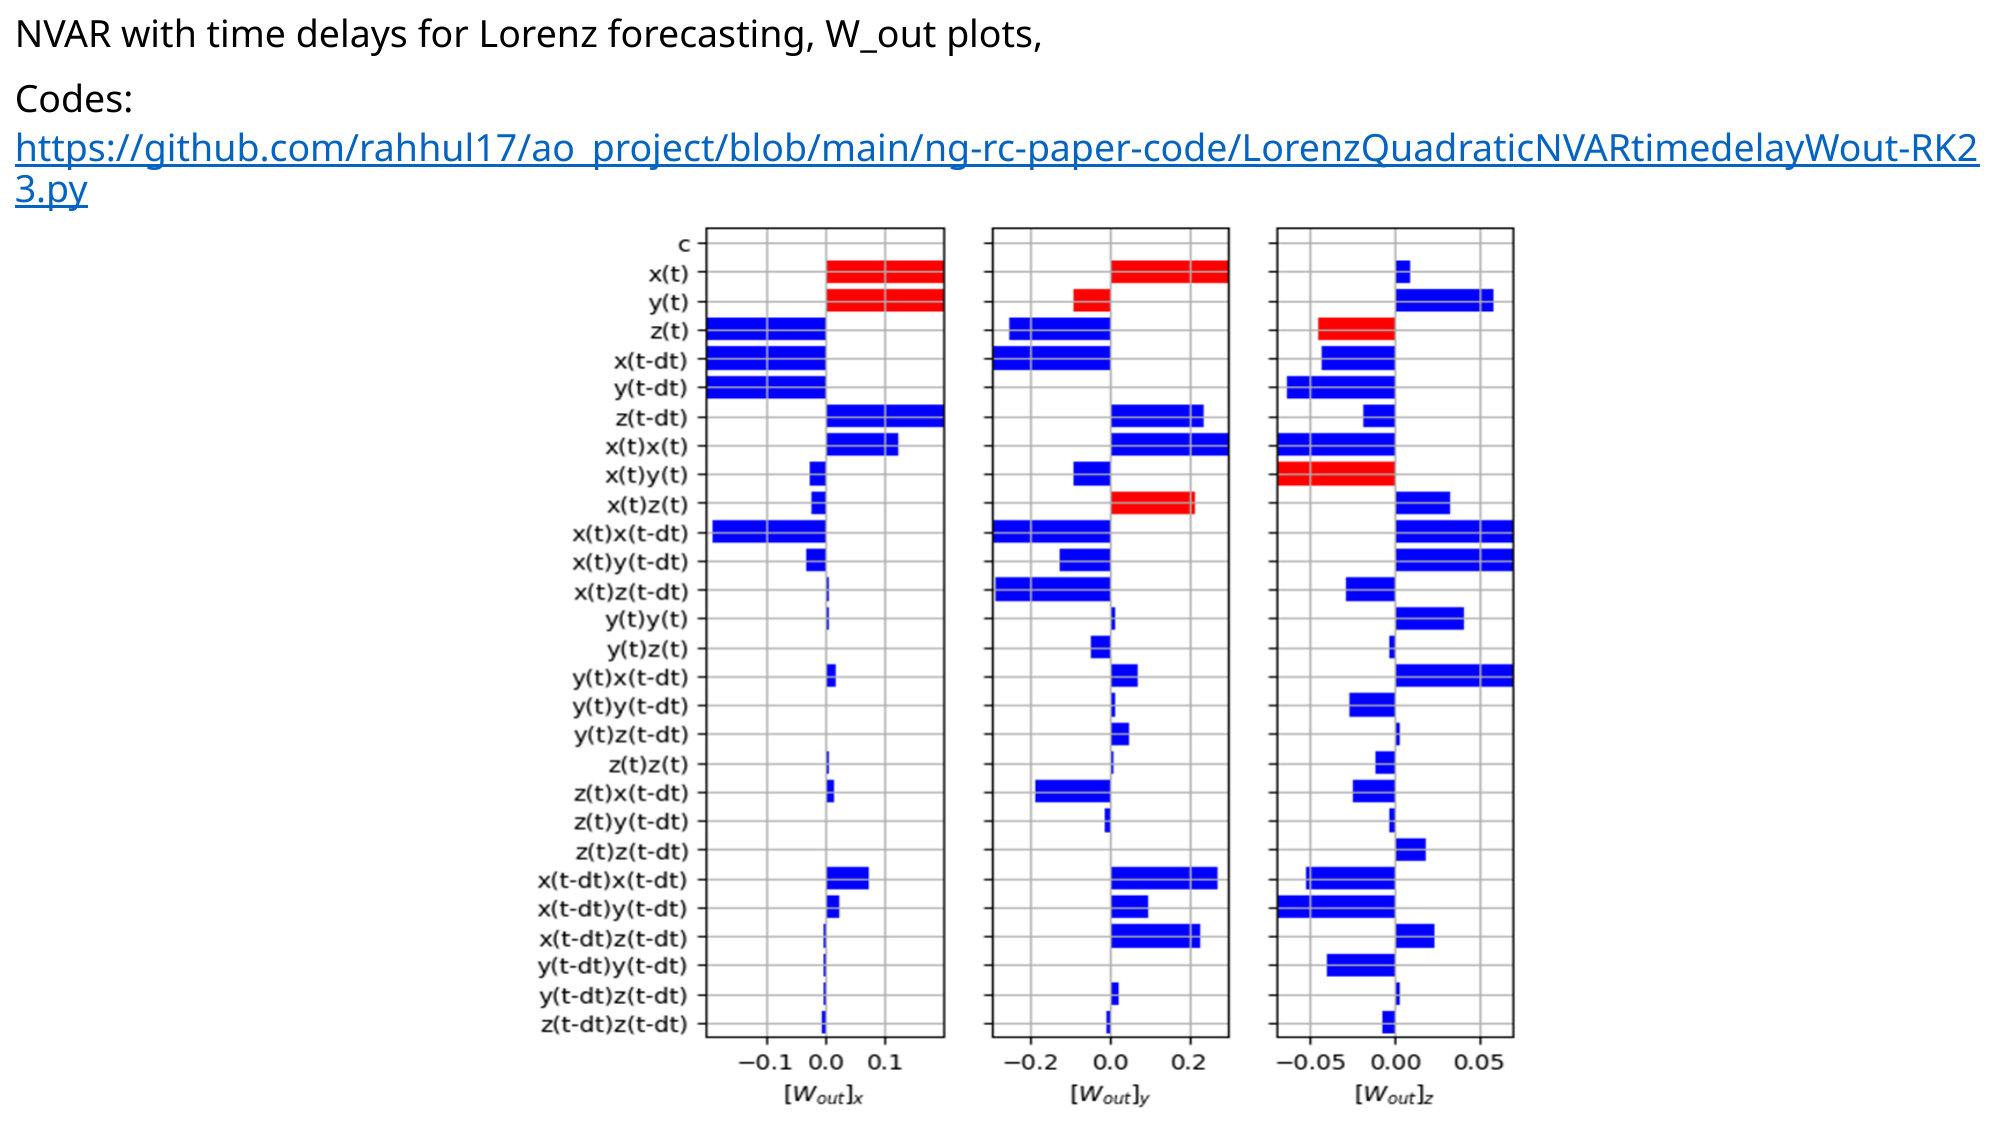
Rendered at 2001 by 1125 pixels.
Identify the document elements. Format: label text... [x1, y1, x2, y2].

picture [520, 214, 1530, 1125]
text_box NVAR with time delays for Lorenz forecasting, W_out plots, Codes: https://github.com/rahhul17/ao_project/blob/main/ng-rc-paper-code/LorenzQuadraticNVARtimedelayWout-RK23.py [0, 0, 2000, 183]
